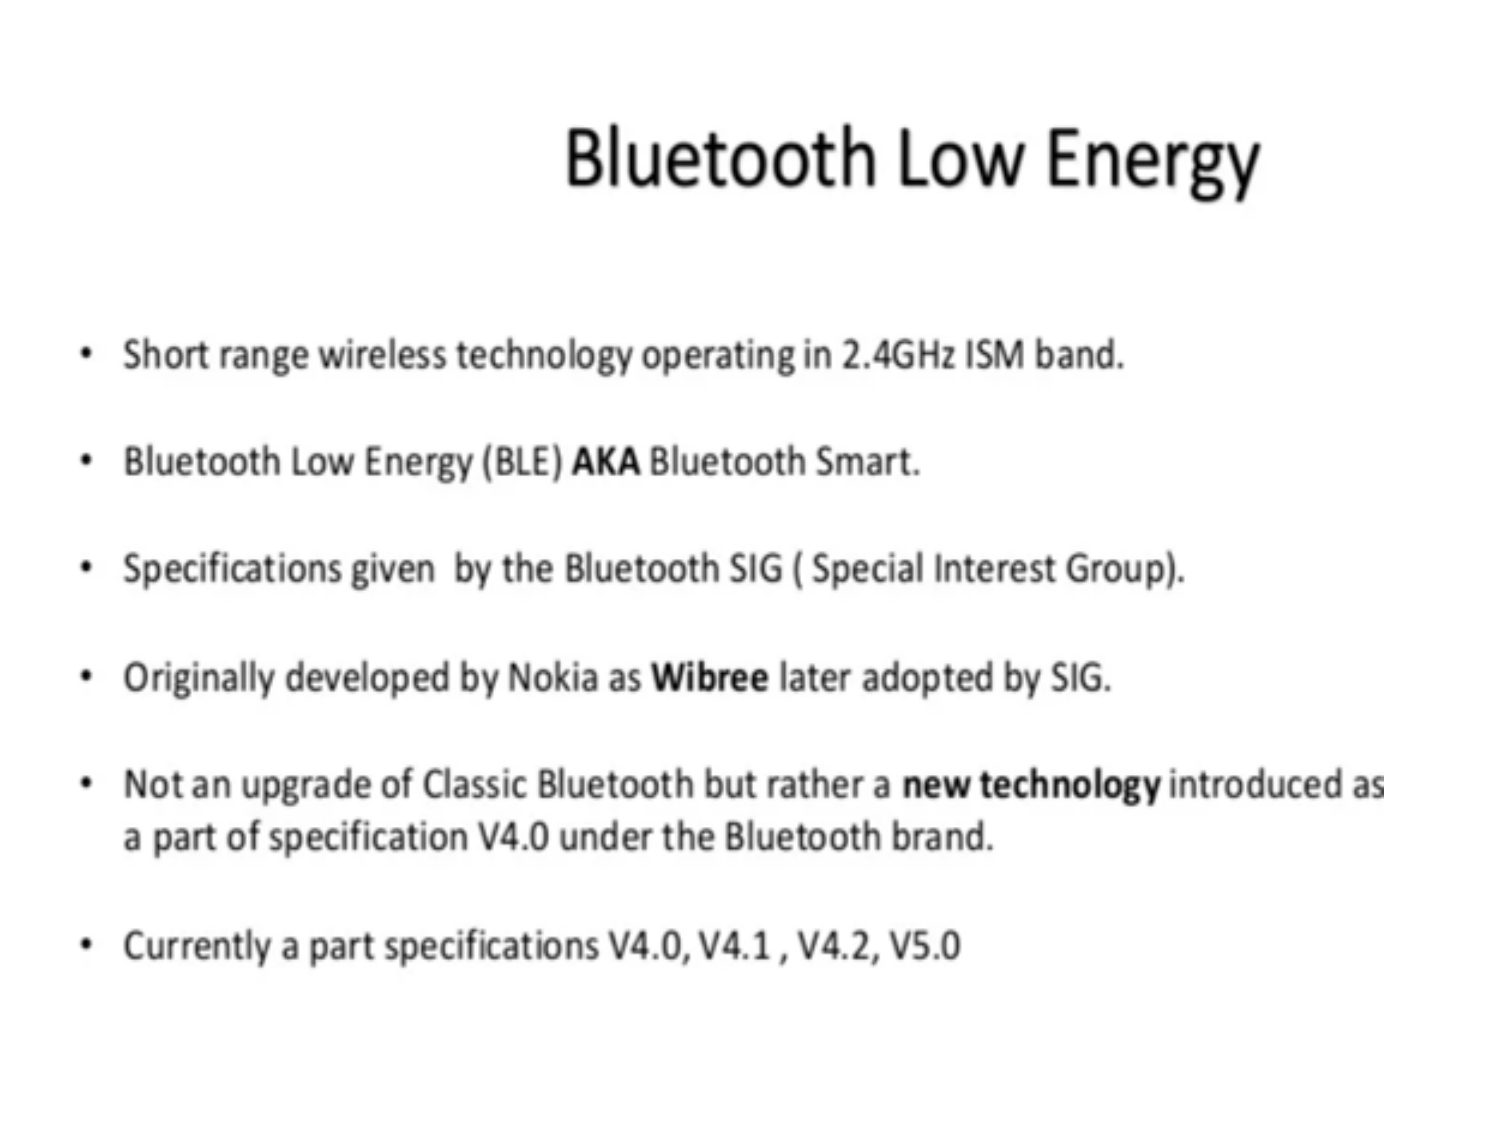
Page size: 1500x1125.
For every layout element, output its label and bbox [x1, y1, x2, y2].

picture [50, 55, 1384, 1094]
